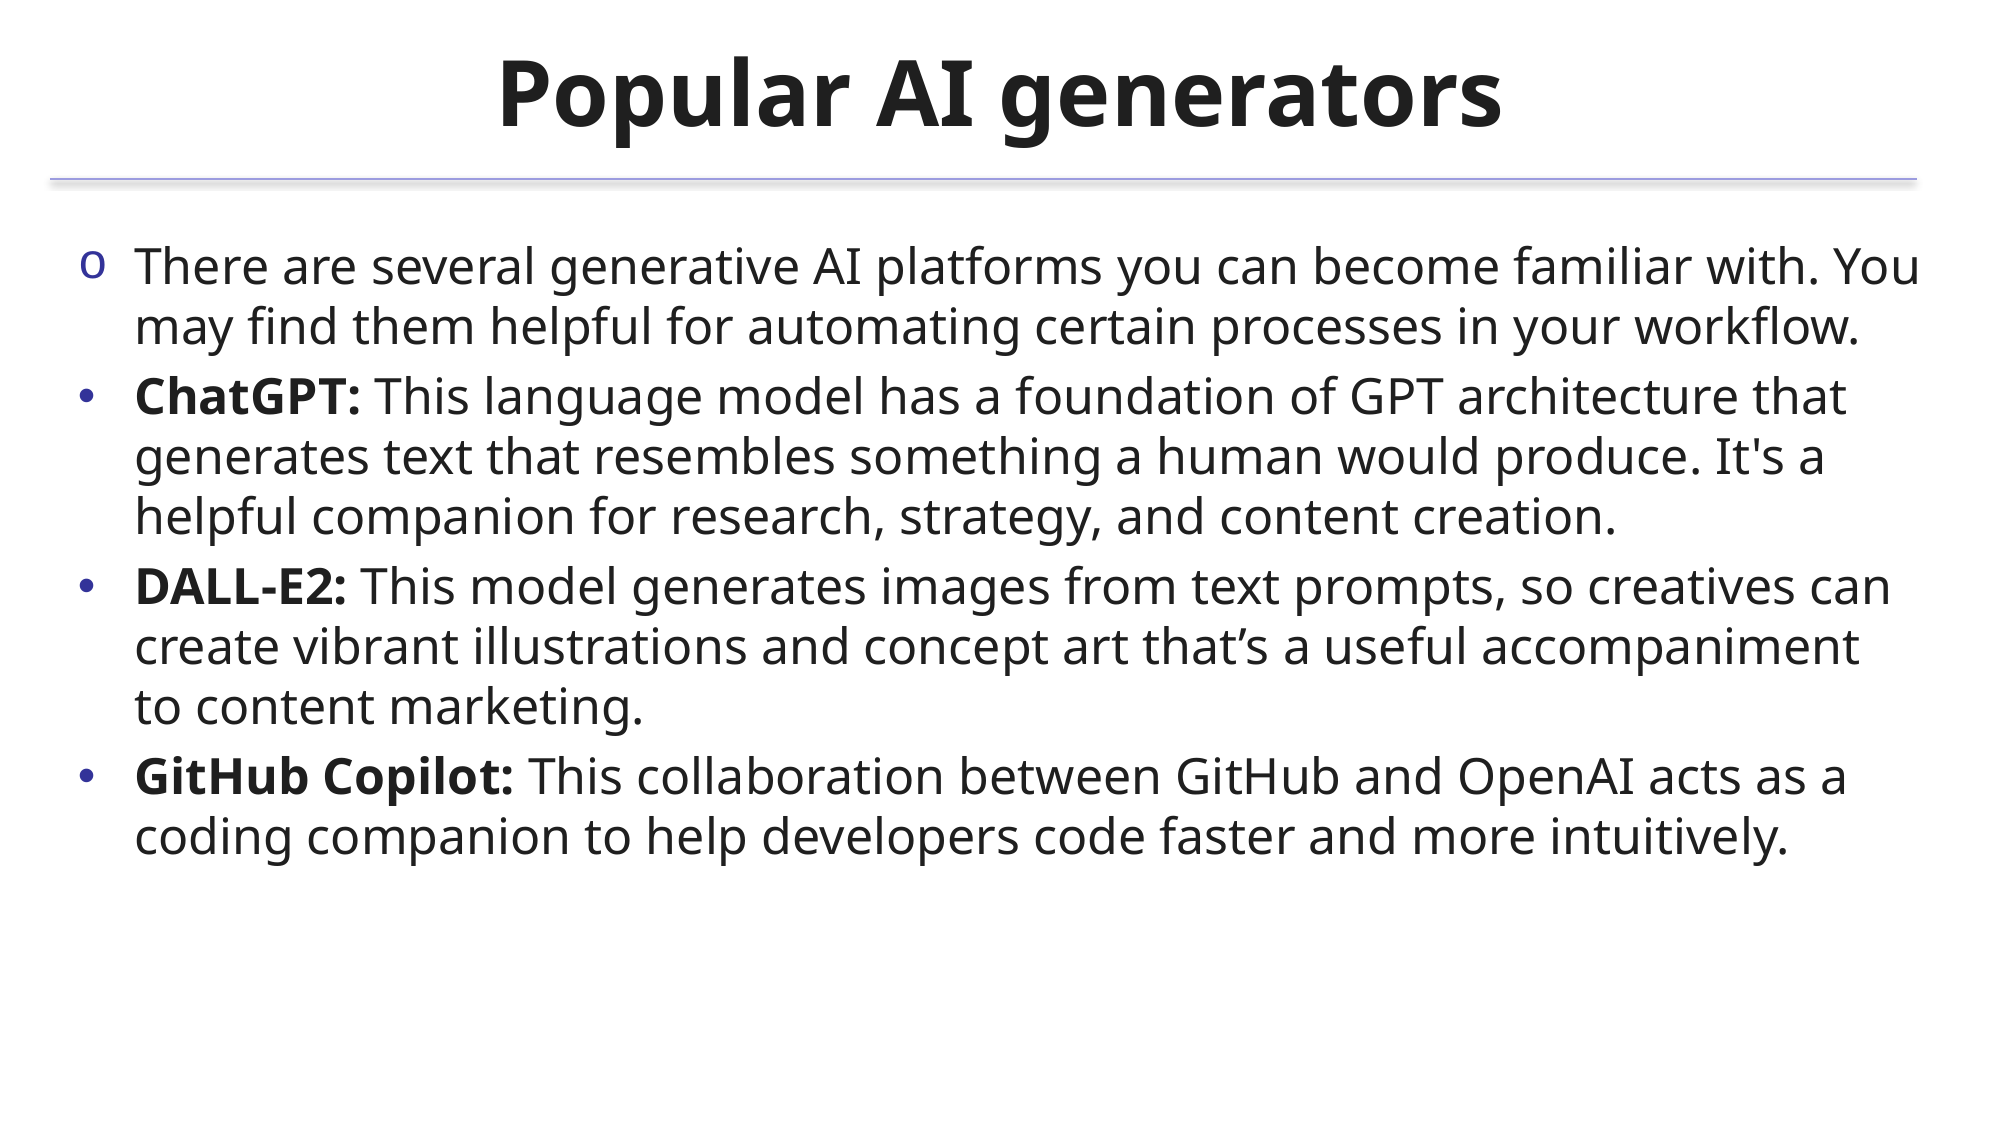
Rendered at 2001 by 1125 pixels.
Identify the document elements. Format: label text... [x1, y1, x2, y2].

title Popular AI generators [0, 0, 2000, 184]
list There are several generative AI platforms you can become familiar with. You may find them helpful for automating certain processes in your workflow. ChatGPT: This language model has a foundation of GPT architecture that generates text that resembles something a human would produce. It's a helpful companion for research, strategy, and content creation. DALL-E2: This model generates images from text prompts, so creatives can create vibrant illustrations and concept art that’s a useful accompaniment to content marketing. GitHub Copilot: This collaboration between GitHub and OpenAI acts as a coding companion to help developers code faster and more intuitively. [66, 228, 1934, 1006]
